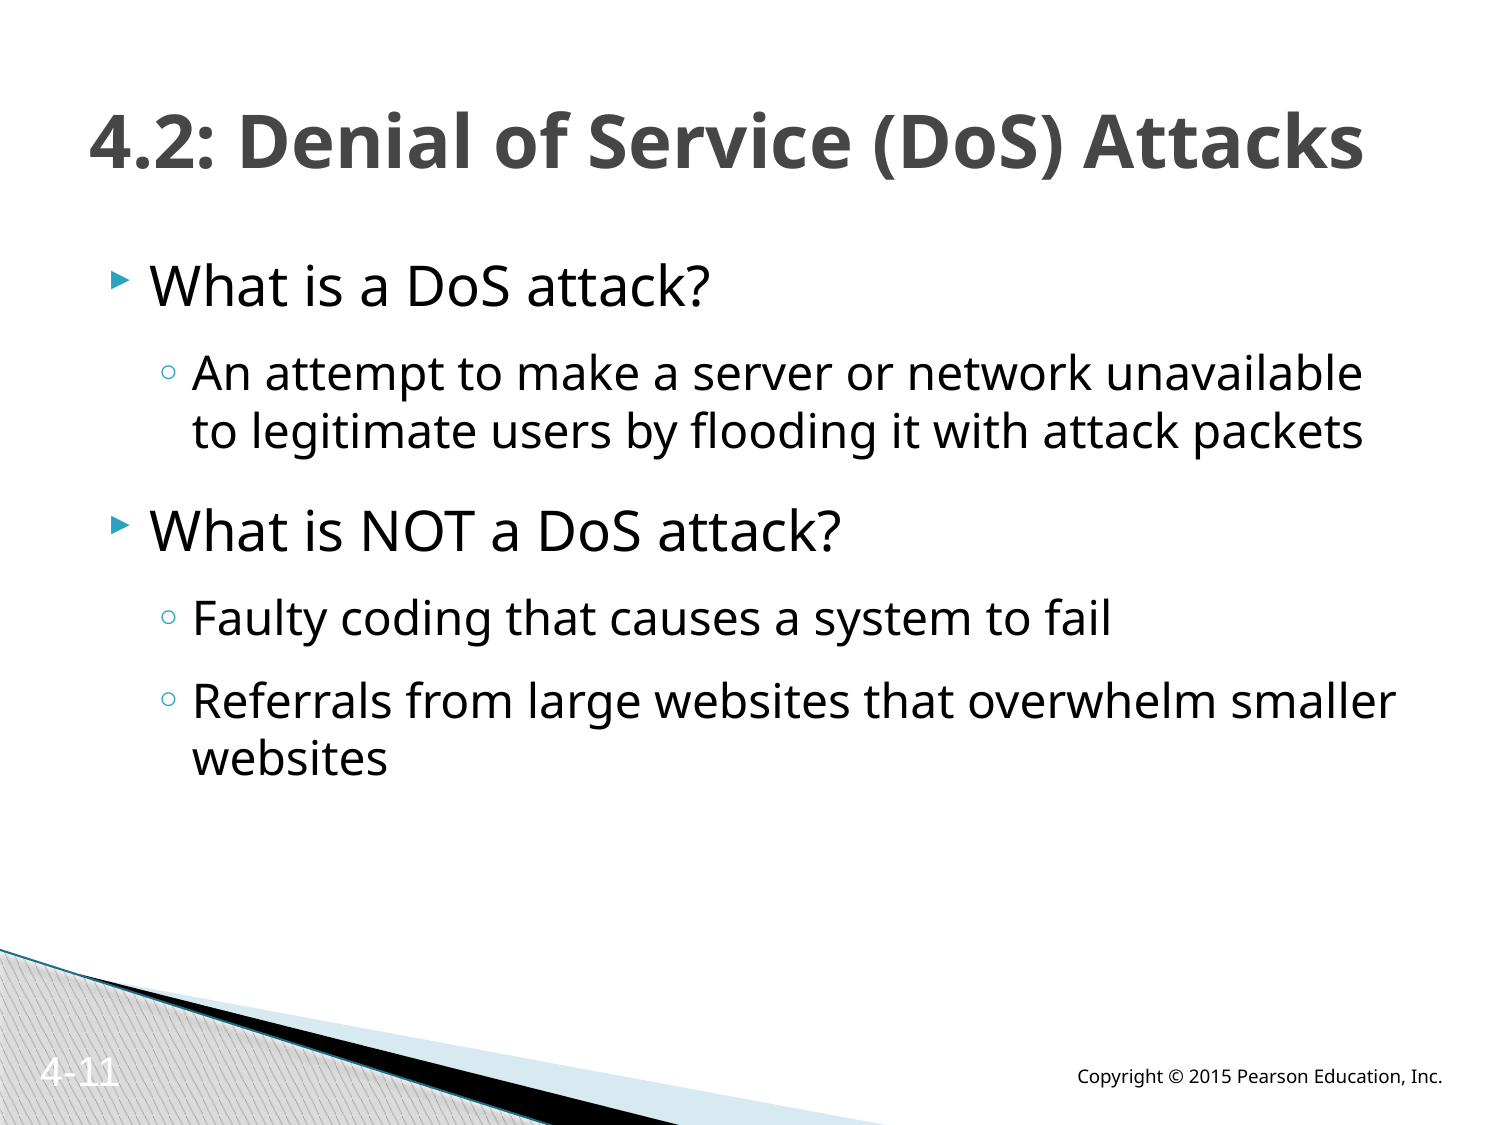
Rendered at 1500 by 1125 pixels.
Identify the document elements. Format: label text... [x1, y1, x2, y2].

title 4.2: Denial of Service (DoS) Attacks [75, 45, 1425, 233]
list What is a DoS attack? An attempt to make a server or network unavailable to legitimate users by flooding it with attack packets What is NOT a DoS attack? Faulty coding that causes a system to fail Referrals from large websites that overwhelm smaller websites [75, 242, 1425, 986]
slide_number 4-11 [24, 1037, 175, 1100]
